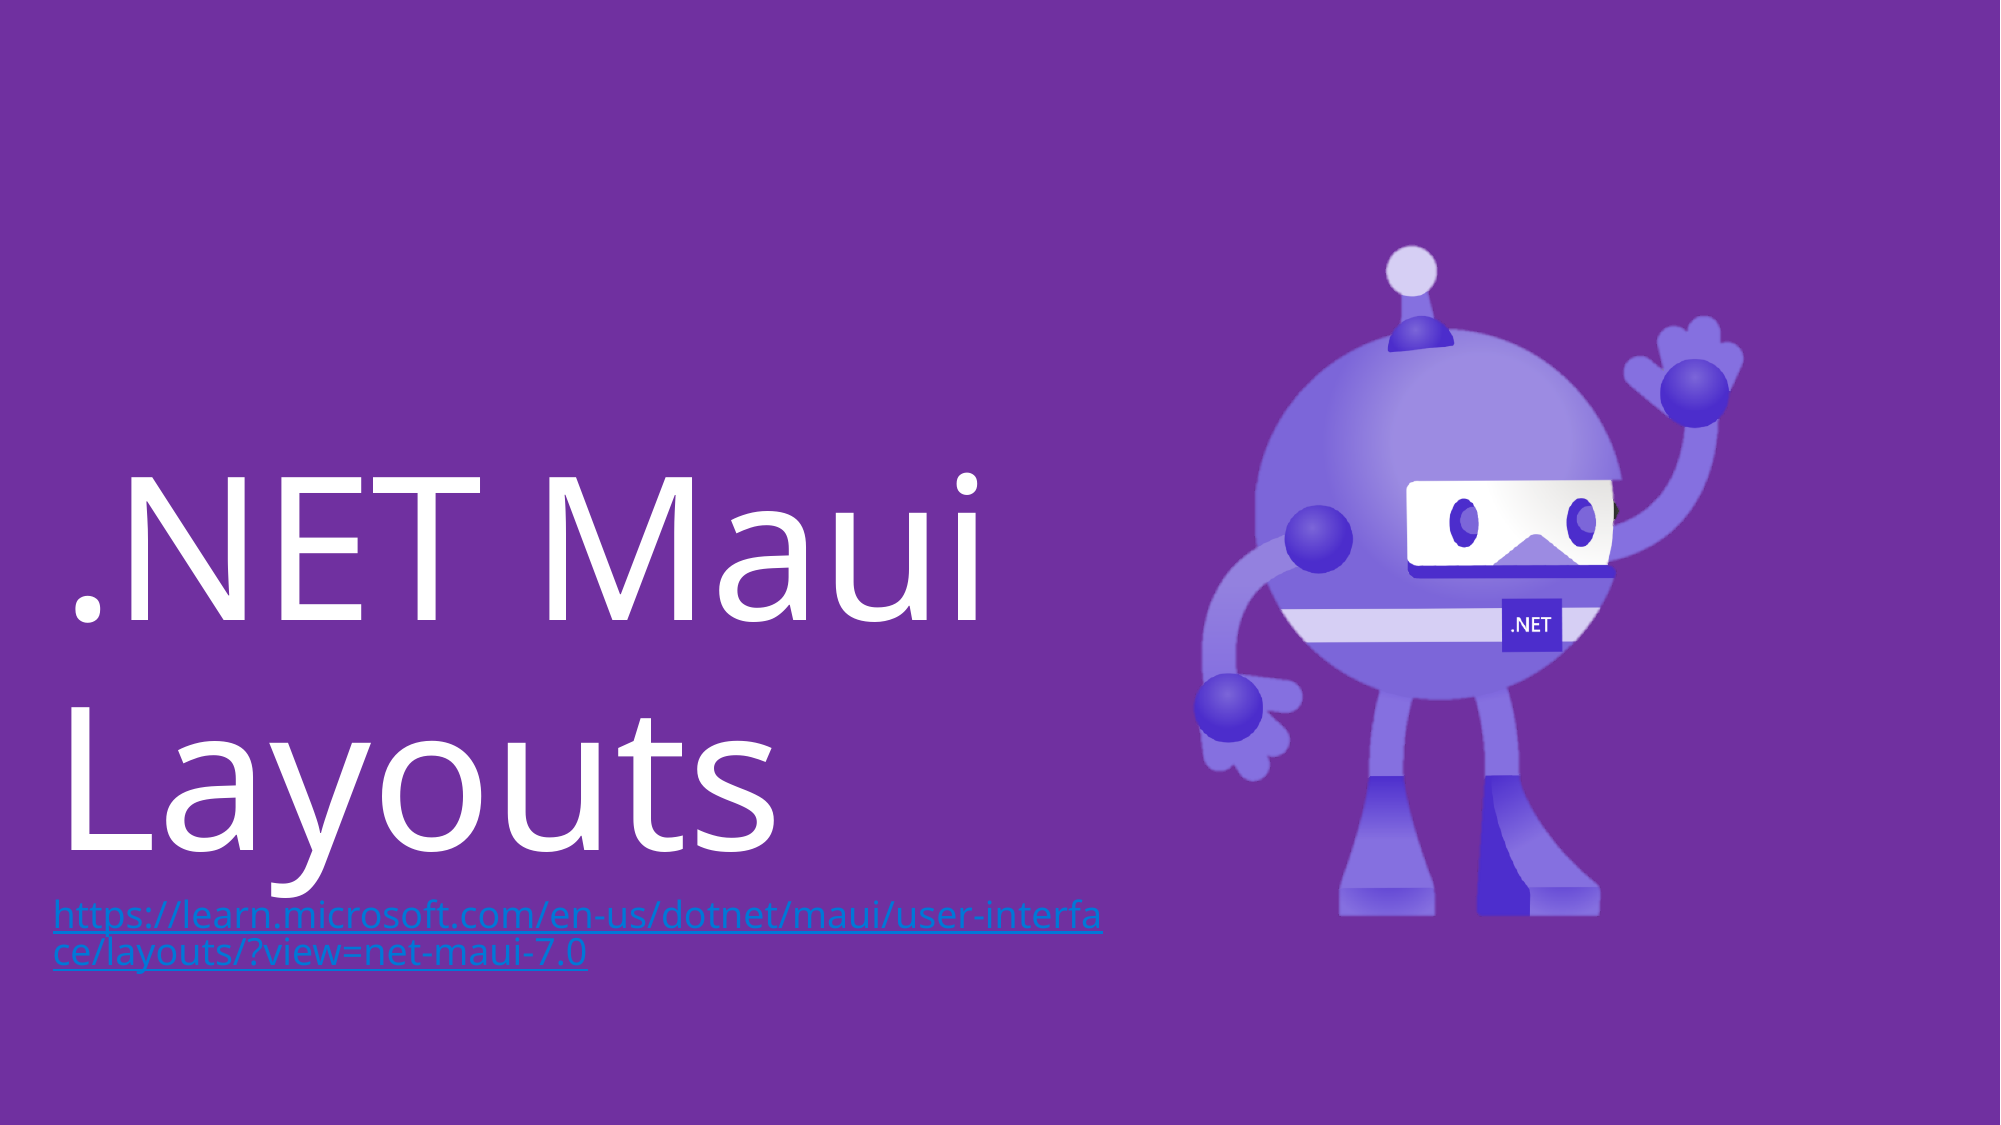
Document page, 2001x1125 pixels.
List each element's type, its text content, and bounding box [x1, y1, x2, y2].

picture [1036, 208, 1900, 996]
text_box Layouts https://learn.microsoft.com/en-us/dotnet/maui/user-interface/layouts/?view=net-maui-7.0 [37, 643, 1036, 950]
text_box .NET Maui [37, 416, 1036, 643]
